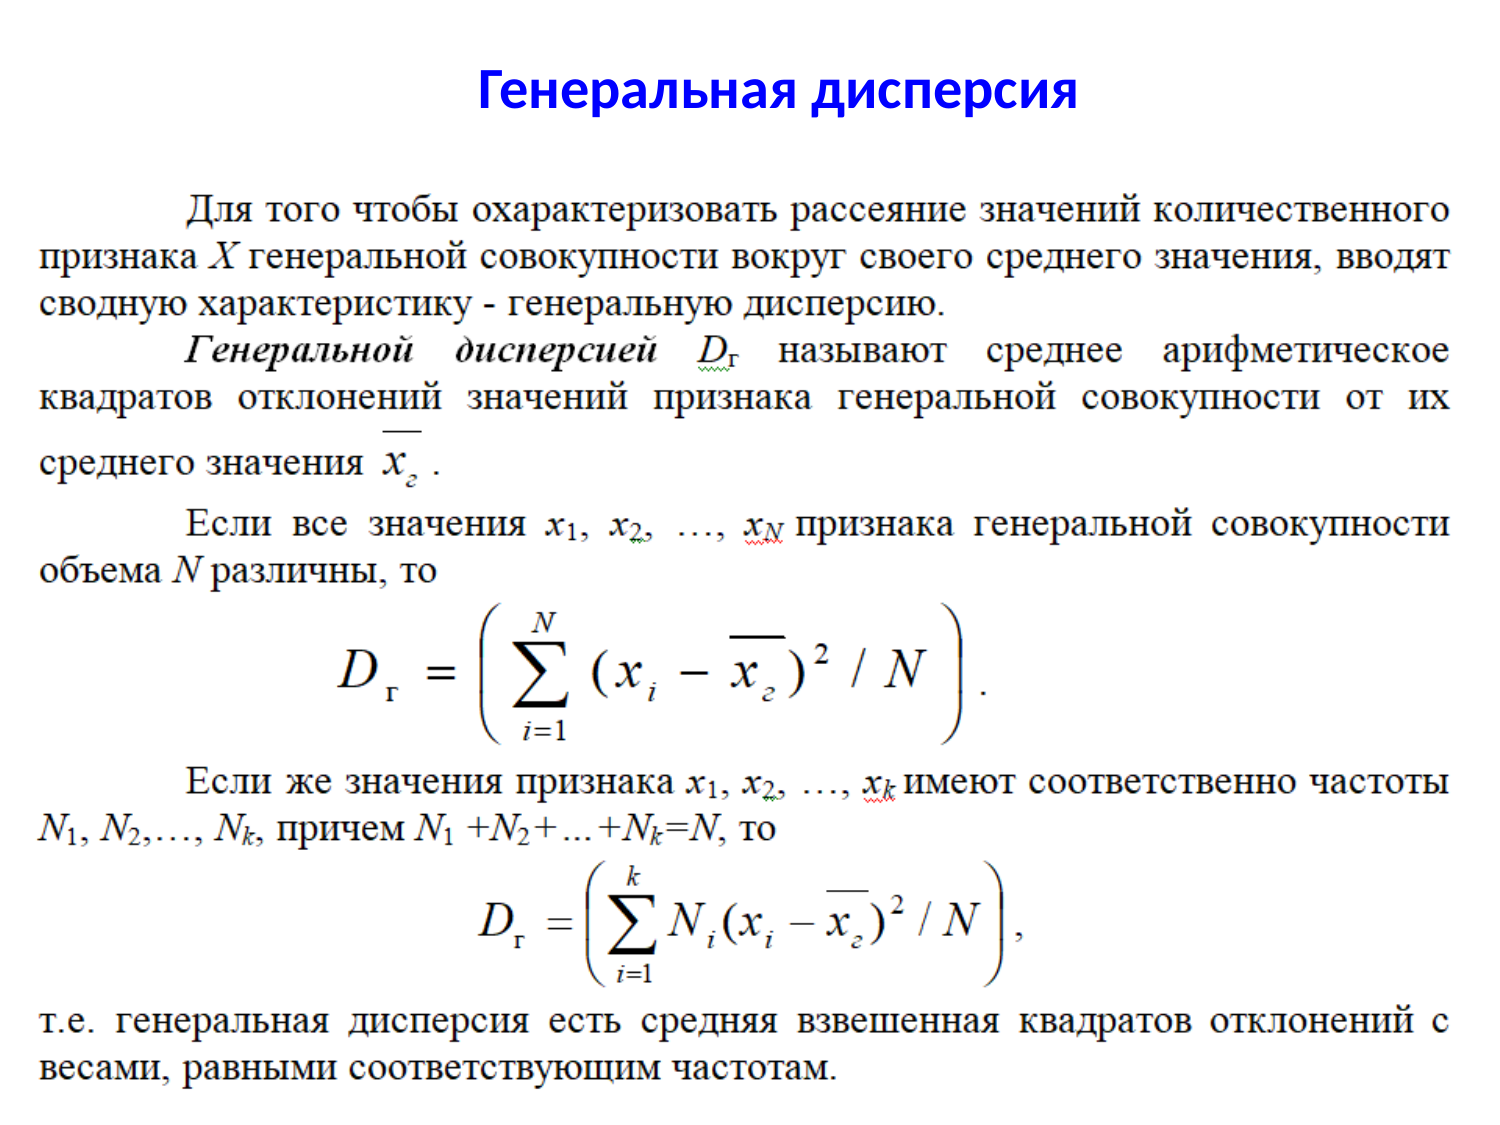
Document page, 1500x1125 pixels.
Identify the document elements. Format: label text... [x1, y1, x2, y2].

text_box Генеральная дисперсия [123, 42, 1435, 128]
picture [0, 166, 1484, 1125]
